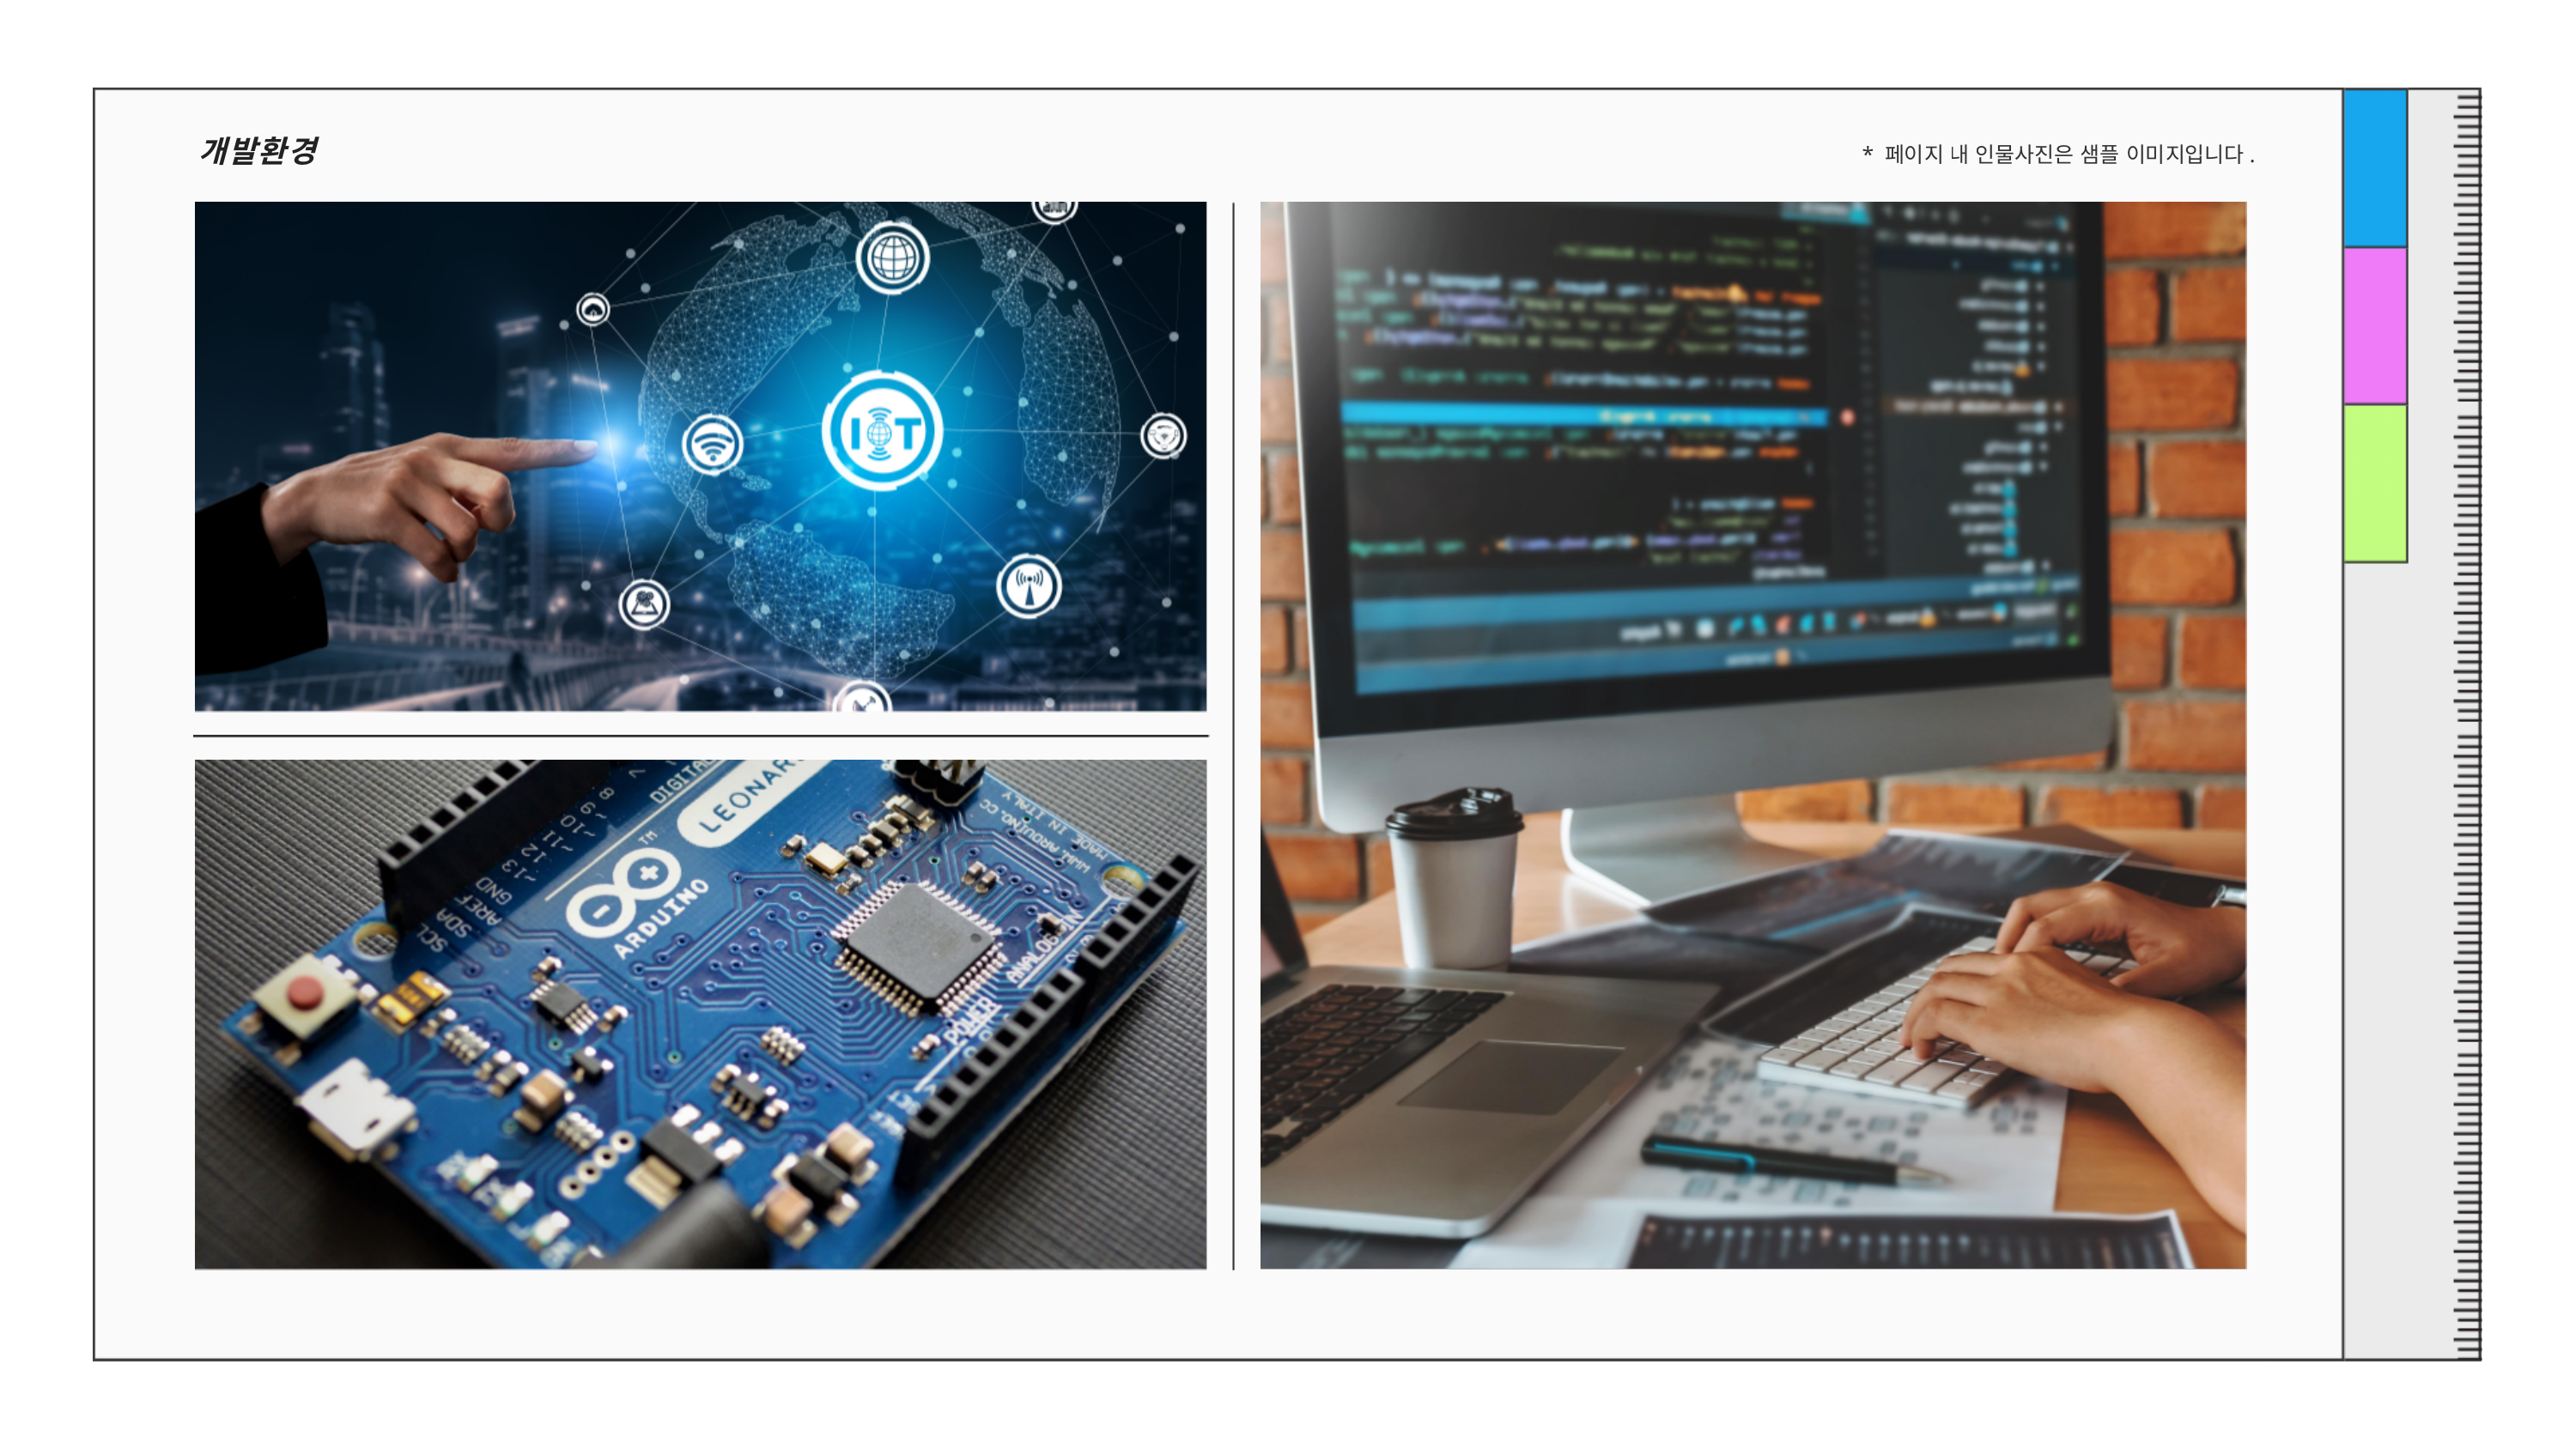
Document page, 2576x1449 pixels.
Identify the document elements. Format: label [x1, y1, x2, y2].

picture [93, 87, 2576, 1361]
